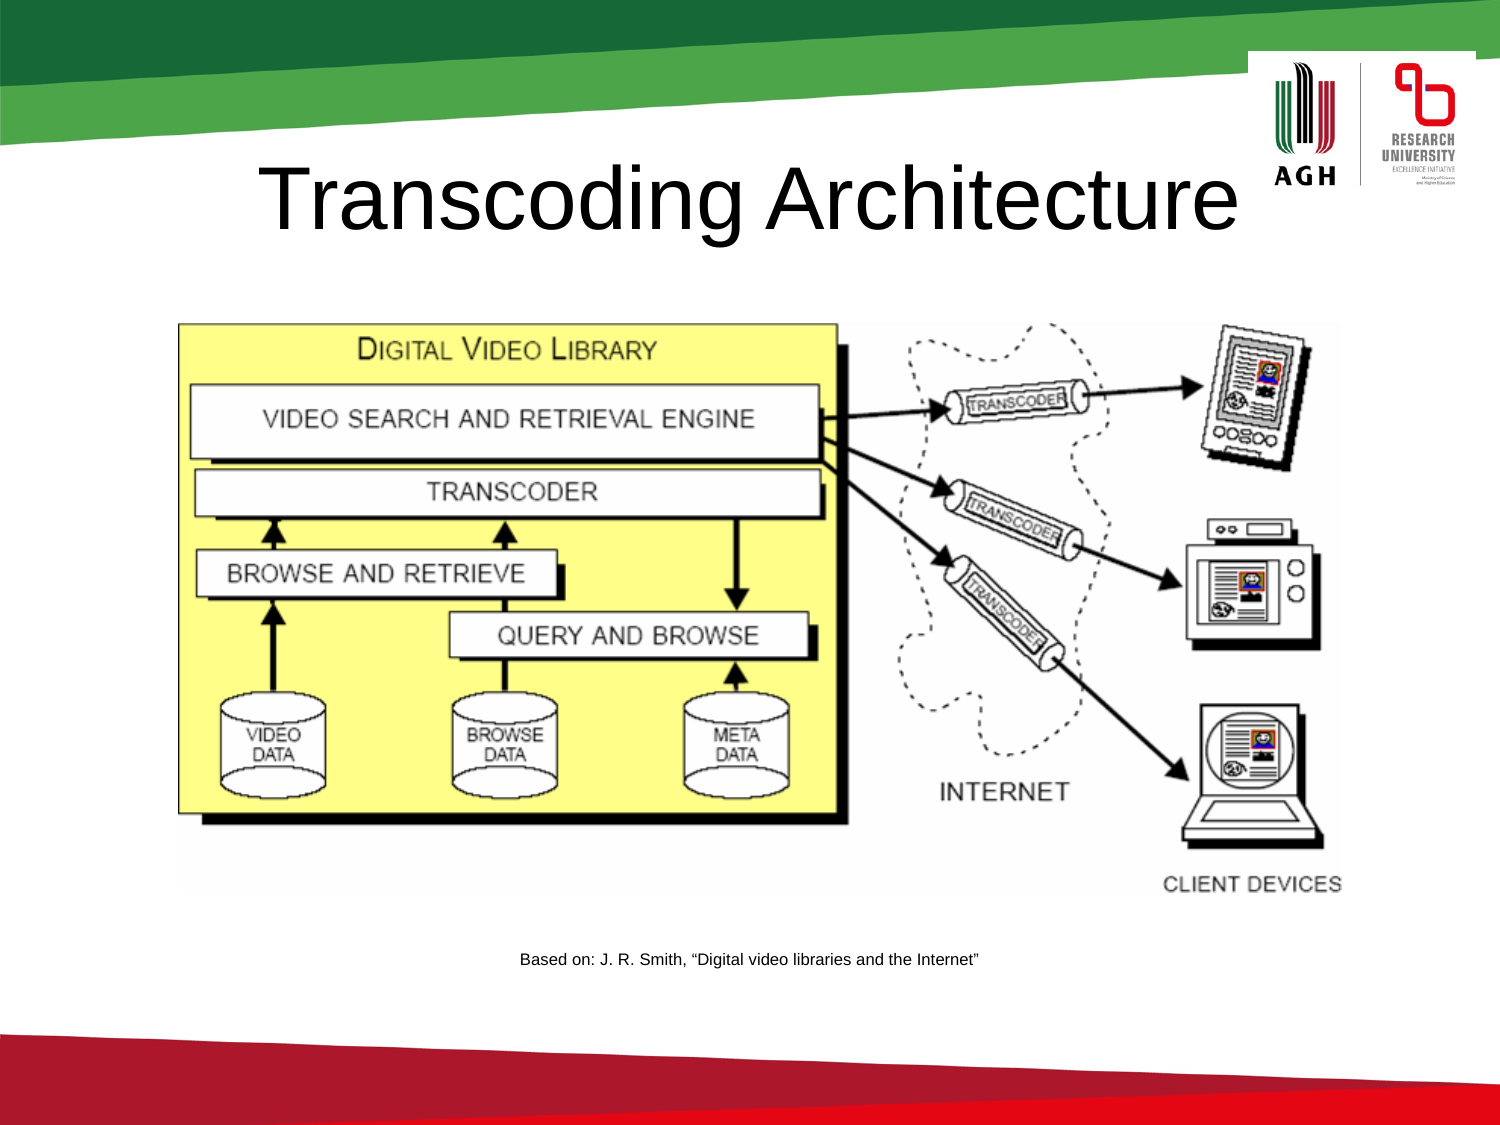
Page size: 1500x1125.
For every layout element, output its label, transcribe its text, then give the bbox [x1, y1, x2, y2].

picture [0, 0, 1500, 1125]
text_box [52, 1017, 305, 1085]
text_box Based on: J. R. Smith, “Digital video libraries and the Internet” [168, 941, 1332, 976]
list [178, 323, 1342, 893]
title Transcoding Architecture [112, 99, 1389, 288]
